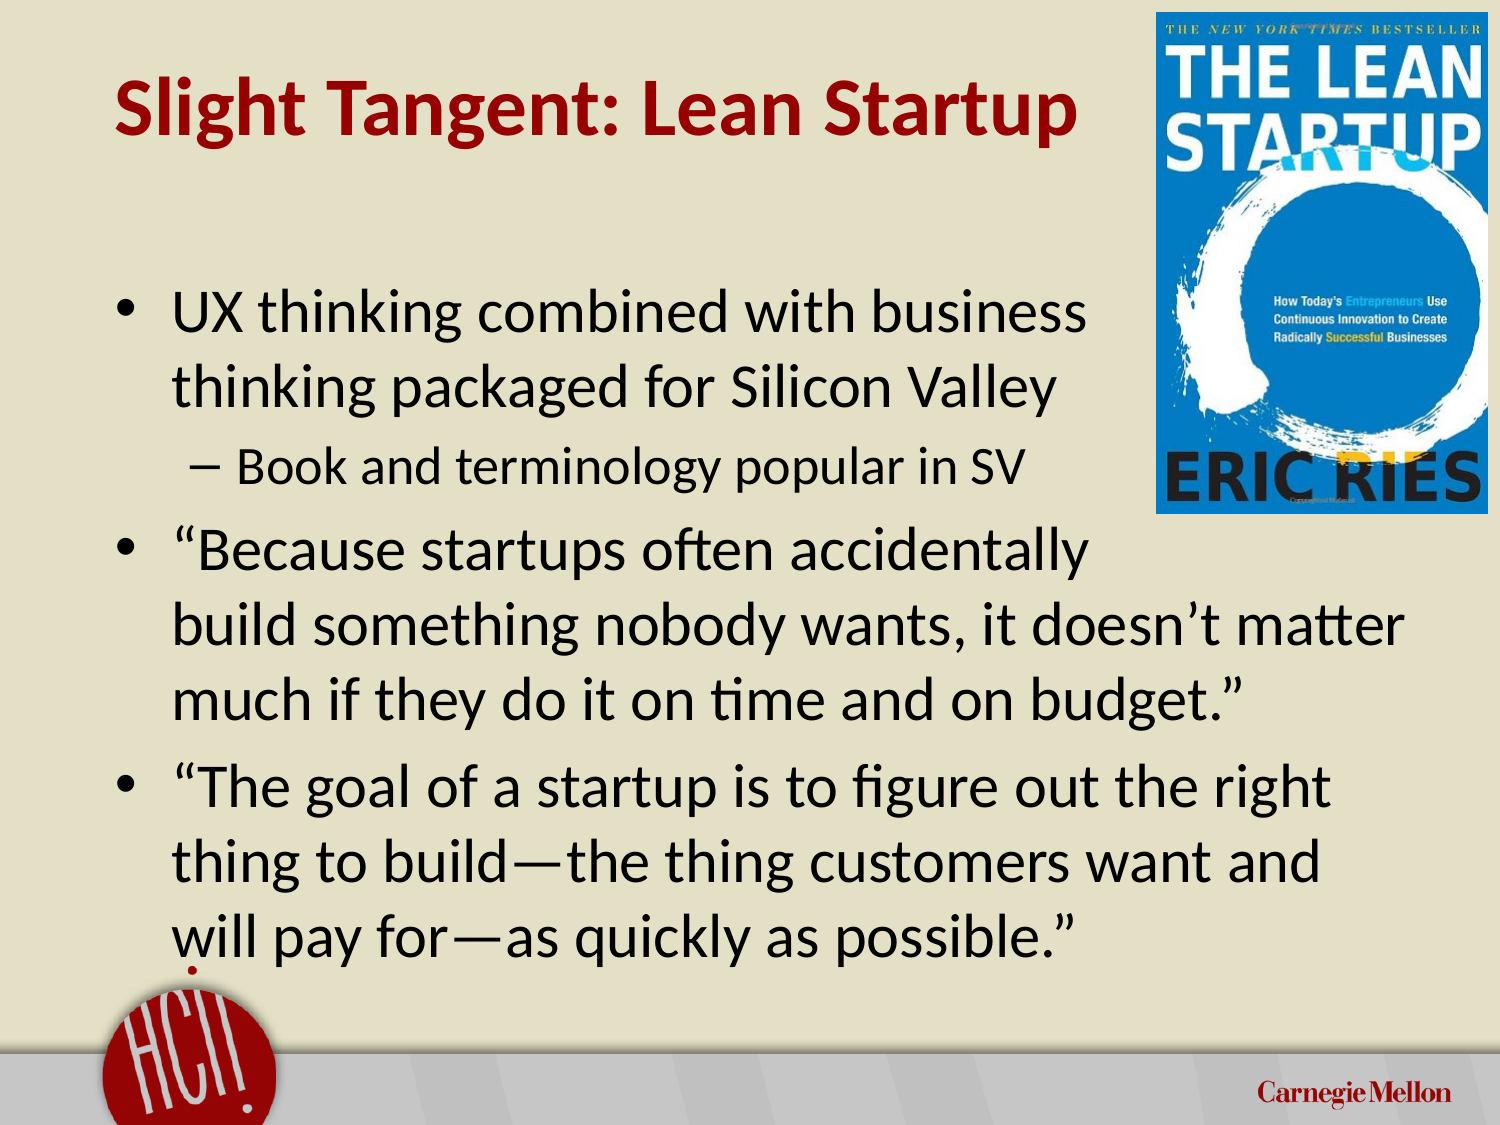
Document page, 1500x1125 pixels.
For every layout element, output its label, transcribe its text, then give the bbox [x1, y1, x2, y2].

title Slight Tangent: Lean Startup [99, 45, 1150, 233]
list UX thinking combined with business thinking packaged for Silicon Valley Book and terminology popular in SV “Because startups often accidentally build something nobody wants, it doesn’t matter much if they do it on time and on budget.” “The goal of a startup is to figure out the right thing to build—the thing customers want and will pay for—as quickly as possible.” [99, 262, 1425, 1005]
picture [0, 0, 1500, 1125]
